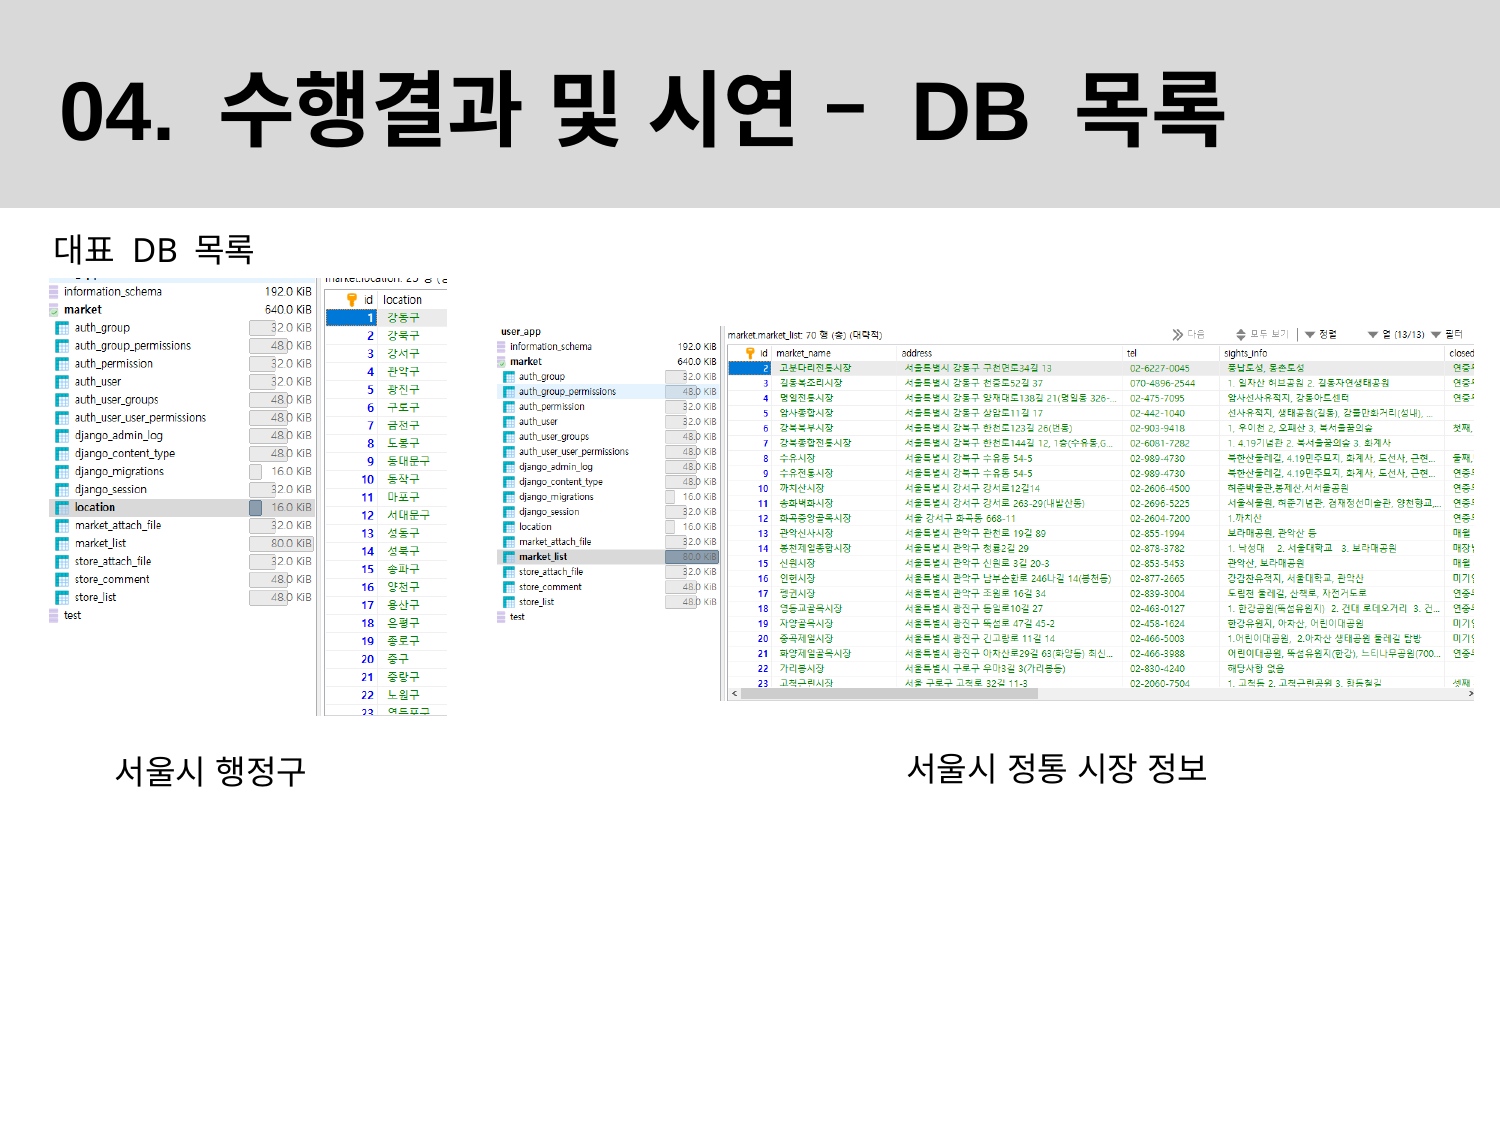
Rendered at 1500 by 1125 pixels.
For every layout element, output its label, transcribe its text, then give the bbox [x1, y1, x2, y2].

text_box 대표 DB 목록 [39, 221, 1498, 277]
picture [497, 325, 1474, 701]
text_box 서울시 행정구 [100, 743, 361, 799]
picture [49, 278, 447, 717]
text_box 서울시 정통 시장 정보 [891, 740, 1292, 796]
text_box 04. 수행결과 및 시연 – DB 목록 [44, 61, 1312, 153]
